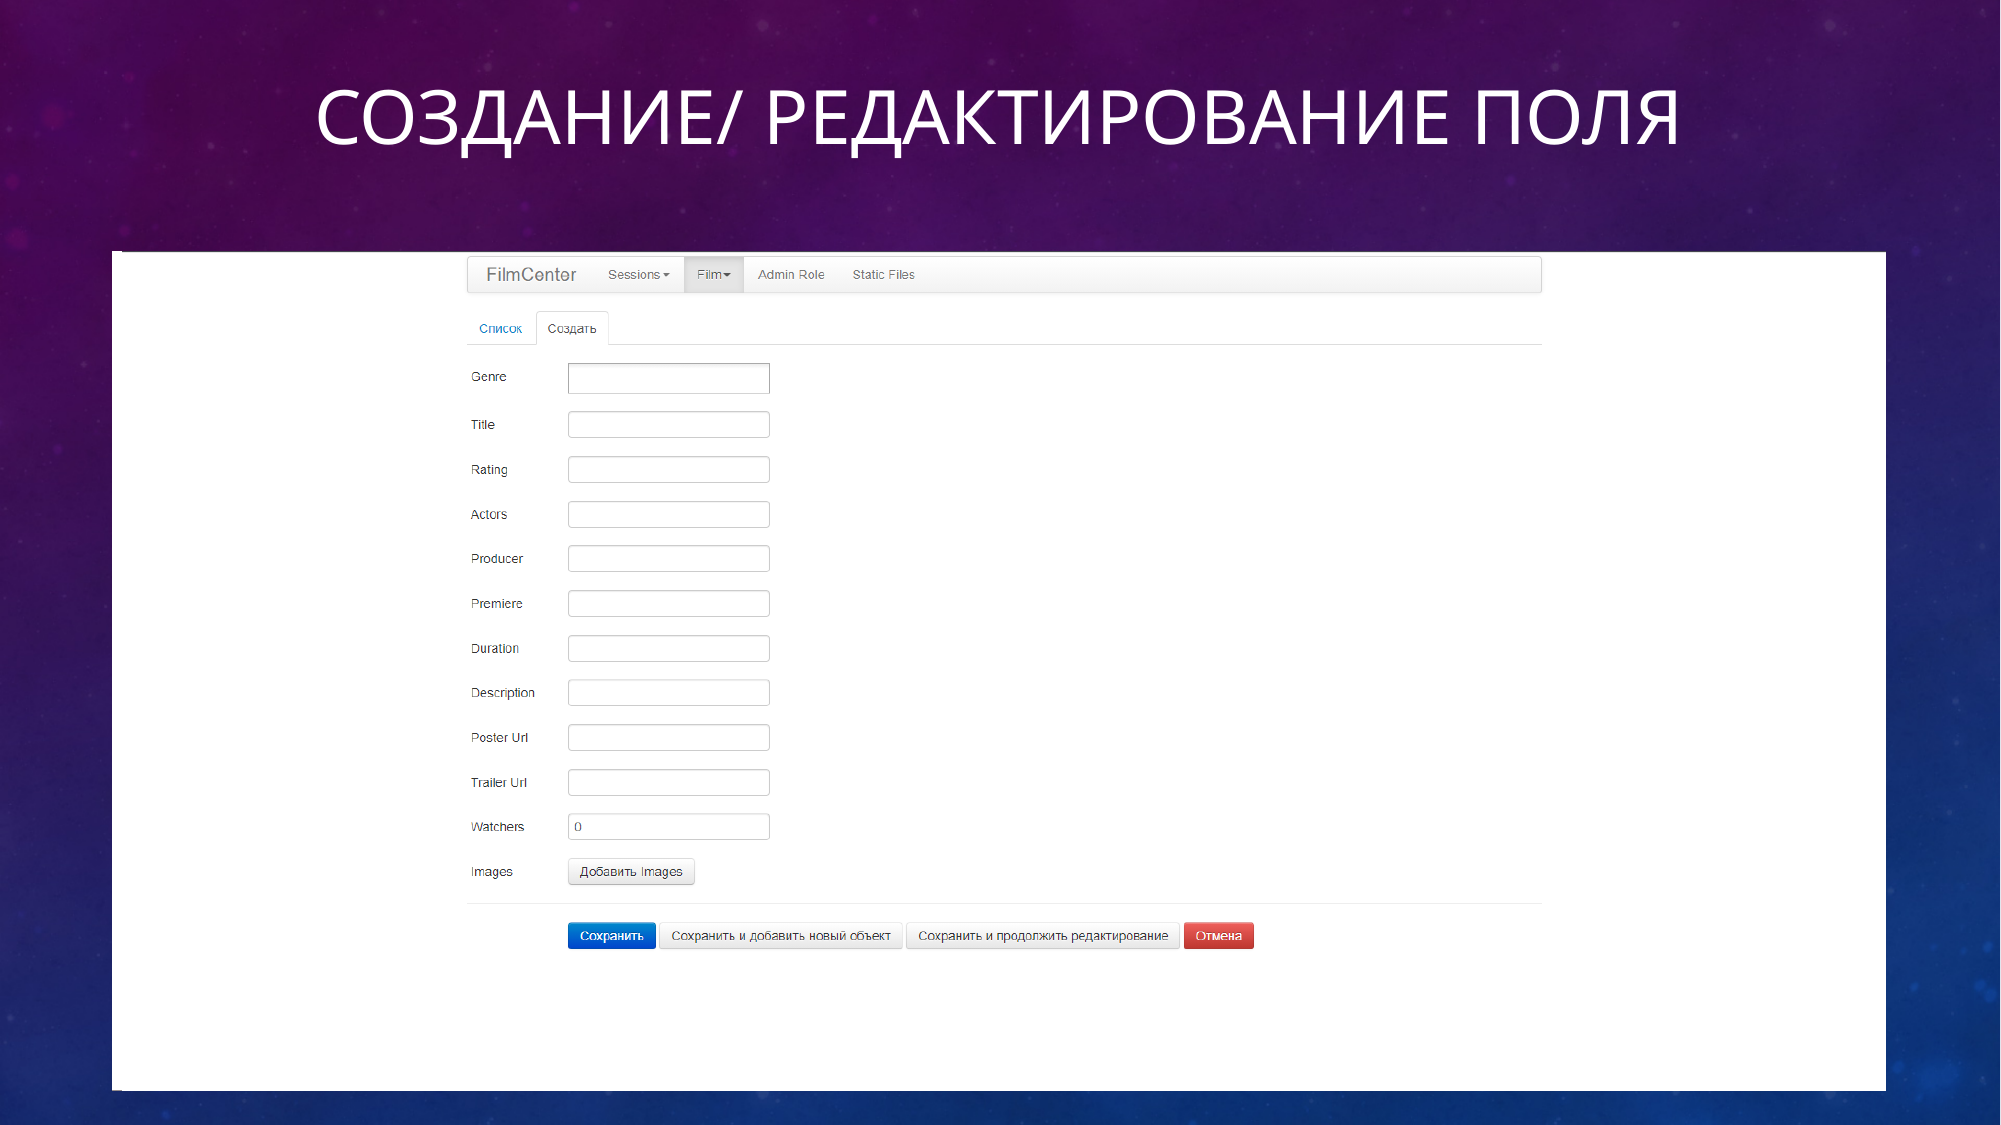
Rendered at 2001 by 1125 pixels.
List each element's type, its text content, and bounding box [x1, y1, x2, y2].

picture [0, 0, 2001, 1125]
title Создание/ редактирование поля [112, 30, 1886, 200]
